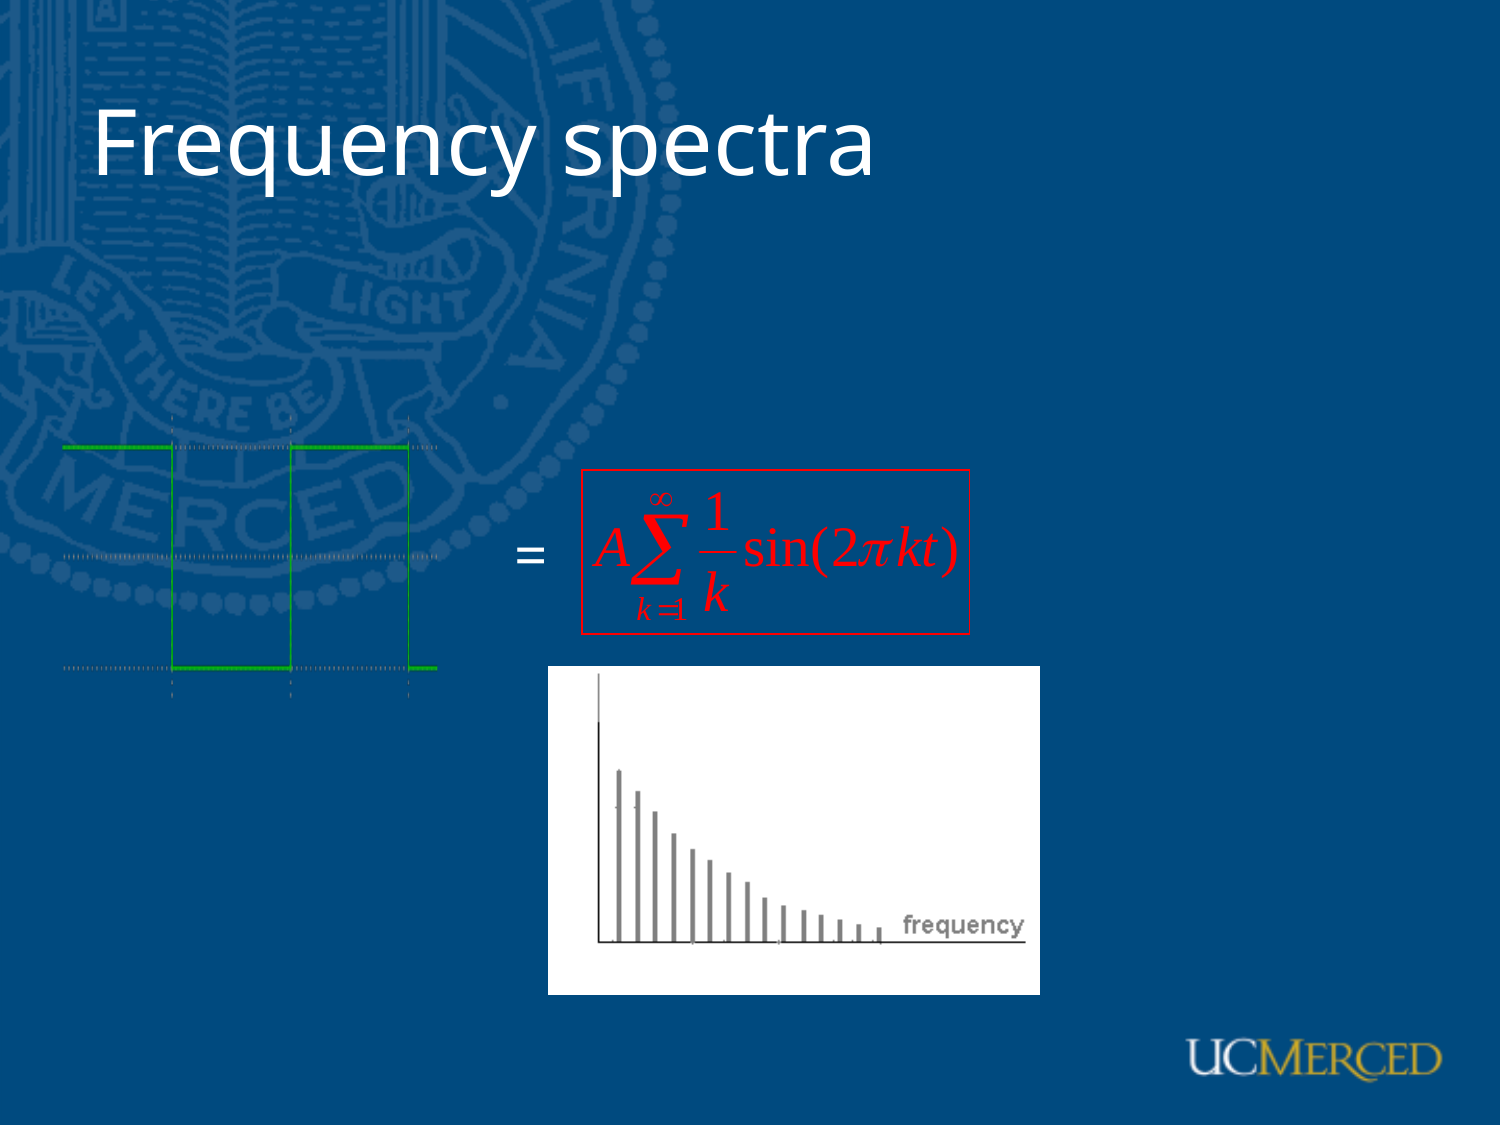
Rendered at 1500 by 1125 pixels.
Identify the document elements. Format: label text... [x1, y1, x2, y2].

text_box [582, 470, 969, 634]
title Frequency spectra [75, 45, 1425, 233]
picture [0, 0, 1500, 1125]
text_box = [500, 510, 577, 596]
